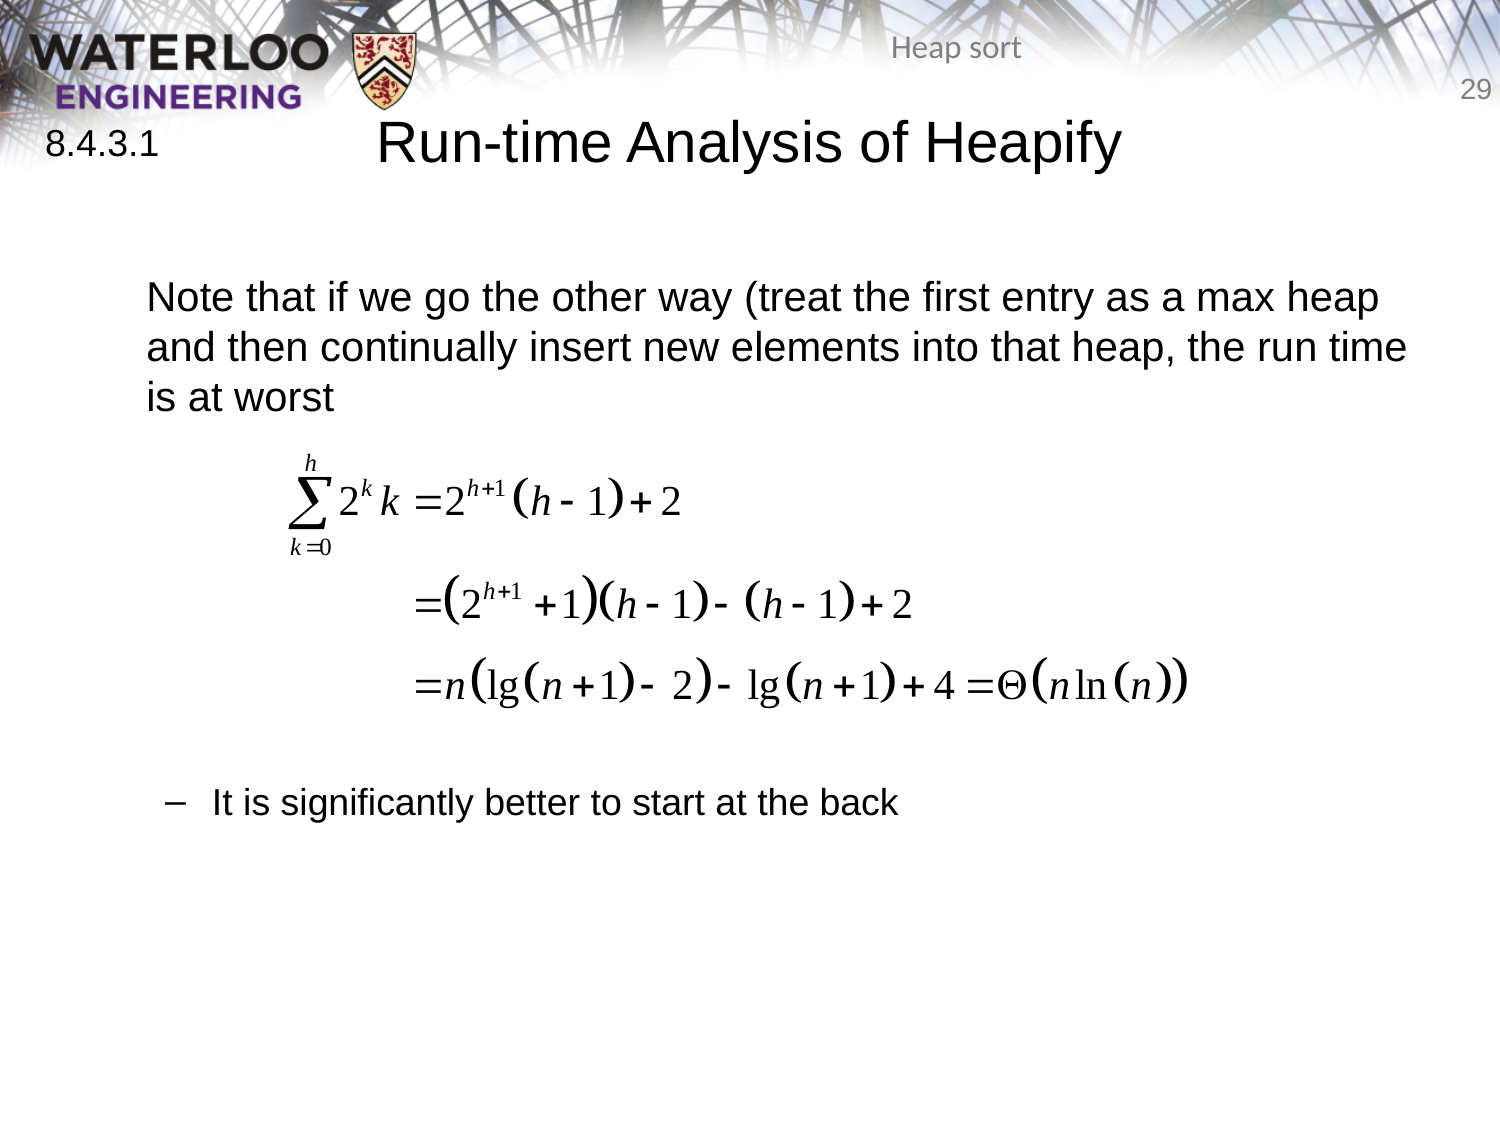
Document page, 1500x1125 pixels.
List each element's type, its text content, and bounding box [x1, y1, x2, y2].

picture [0, 0, 1500, 1125]
title Run-time Analysis of Heapify [74, 44, 1426, 233]
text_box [280, 443, 1193, 728]
list Note that if we go the other way (treat the first entry as a max heap and then continually insert new elements into that heap, the run time is at worst It is significantly better to start at the back [74, 262, 1426, 1006]
text_box 8.4.3.1 [30, 111, 175, 172]
